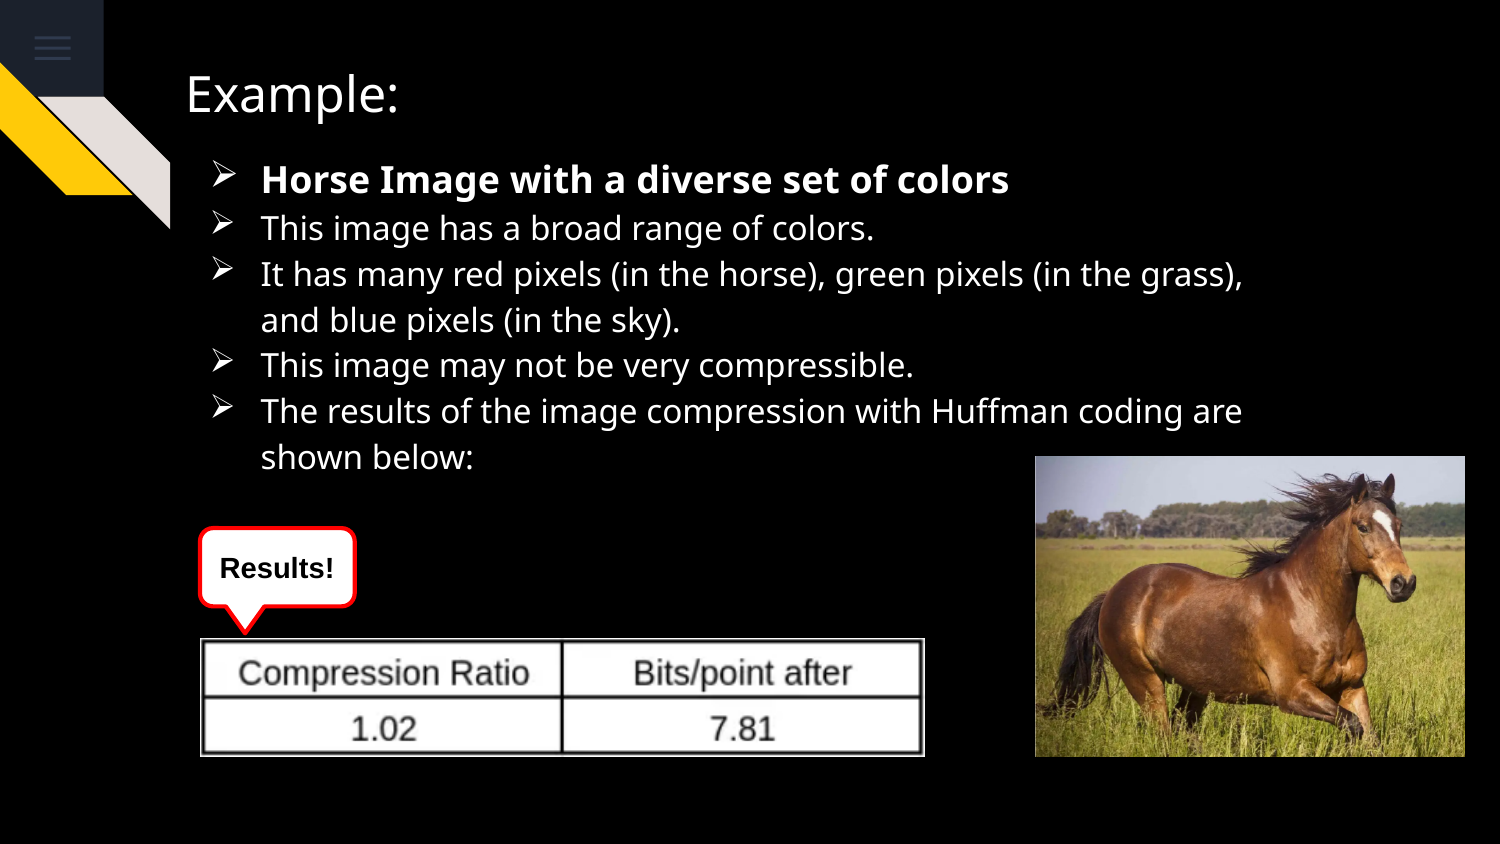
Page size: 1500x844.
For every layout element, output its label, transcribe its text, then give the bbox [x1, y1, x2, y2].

picture [1035, 456, 1465, 757]
picture [199, 638, 926, 757]
list Horse Image with a diverse set of colors This image has a broad range of colors. It has many red pixels (in the horse), green pixels (in the grass), and blue pixels (in the sky). This image may not be very compressible. The results of the image compression with Huffman coding are shown below: [170, 134, 1326, 757]
title Example: [170, 47, 1326, 134]
text_box Results! [197, 525, 357, 636]
